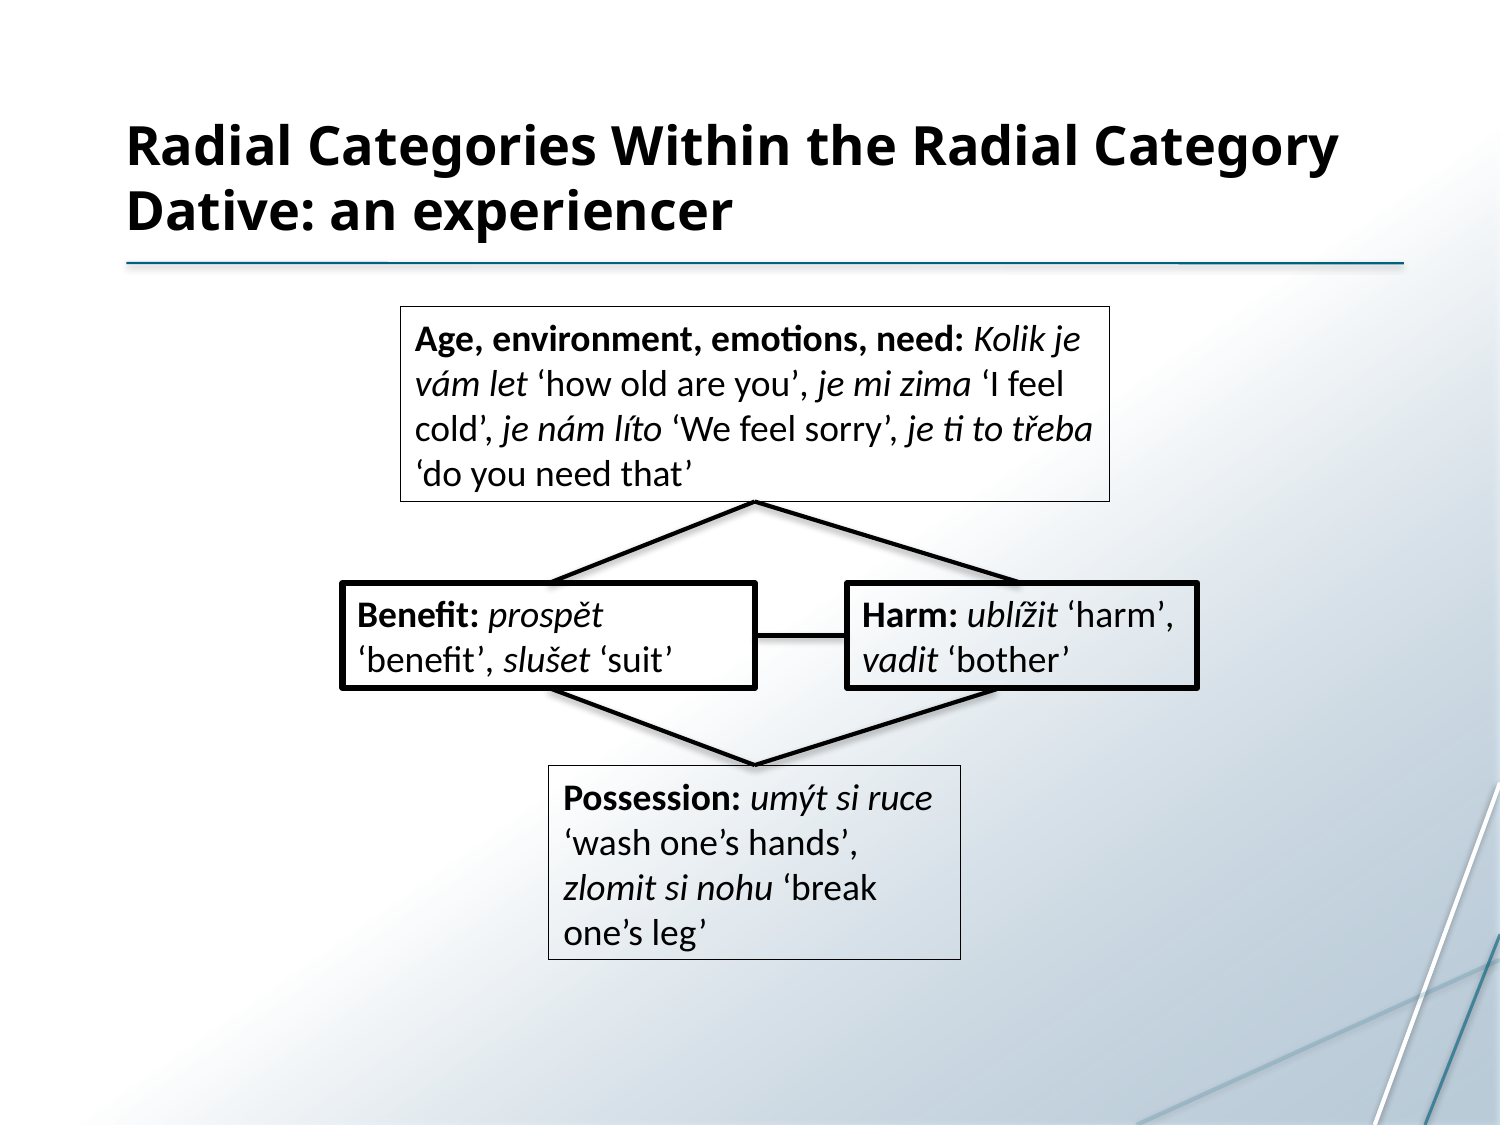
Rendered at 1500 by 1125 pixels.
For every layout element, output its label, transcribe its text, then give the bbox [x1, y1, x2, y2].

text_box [548, 688, 753, 766]
text_box Harm: ublížit ‘harm’, vadit ‘bother’ [847, 583, 1198, 688]
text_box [548, 503, 753, 584]
text_box Possession: umýt si ruce ‘wash one’s hands’, zlomit si nohu ‘break one’s leg’ [548, 773, 961, 960]
text_box Age, environment, emotions, need: Kolik je vám let ‘how old are you’, je mi zima ‘I feel cold’, je nám líto ‘We feel sorry’, je ti to třeba ‘do you need that’ [400, 306, 1110, 502]
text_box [754, 503, 1023, 584]
title Radial Categories Within the Radial Category Dative: an experiencer [109, 49, 1403, 249]
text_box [754, 688, 997, 766]
text_box Benefit: prospět ‘benefit’, slušet ‘suit’ [342, 583, 755, 688]
